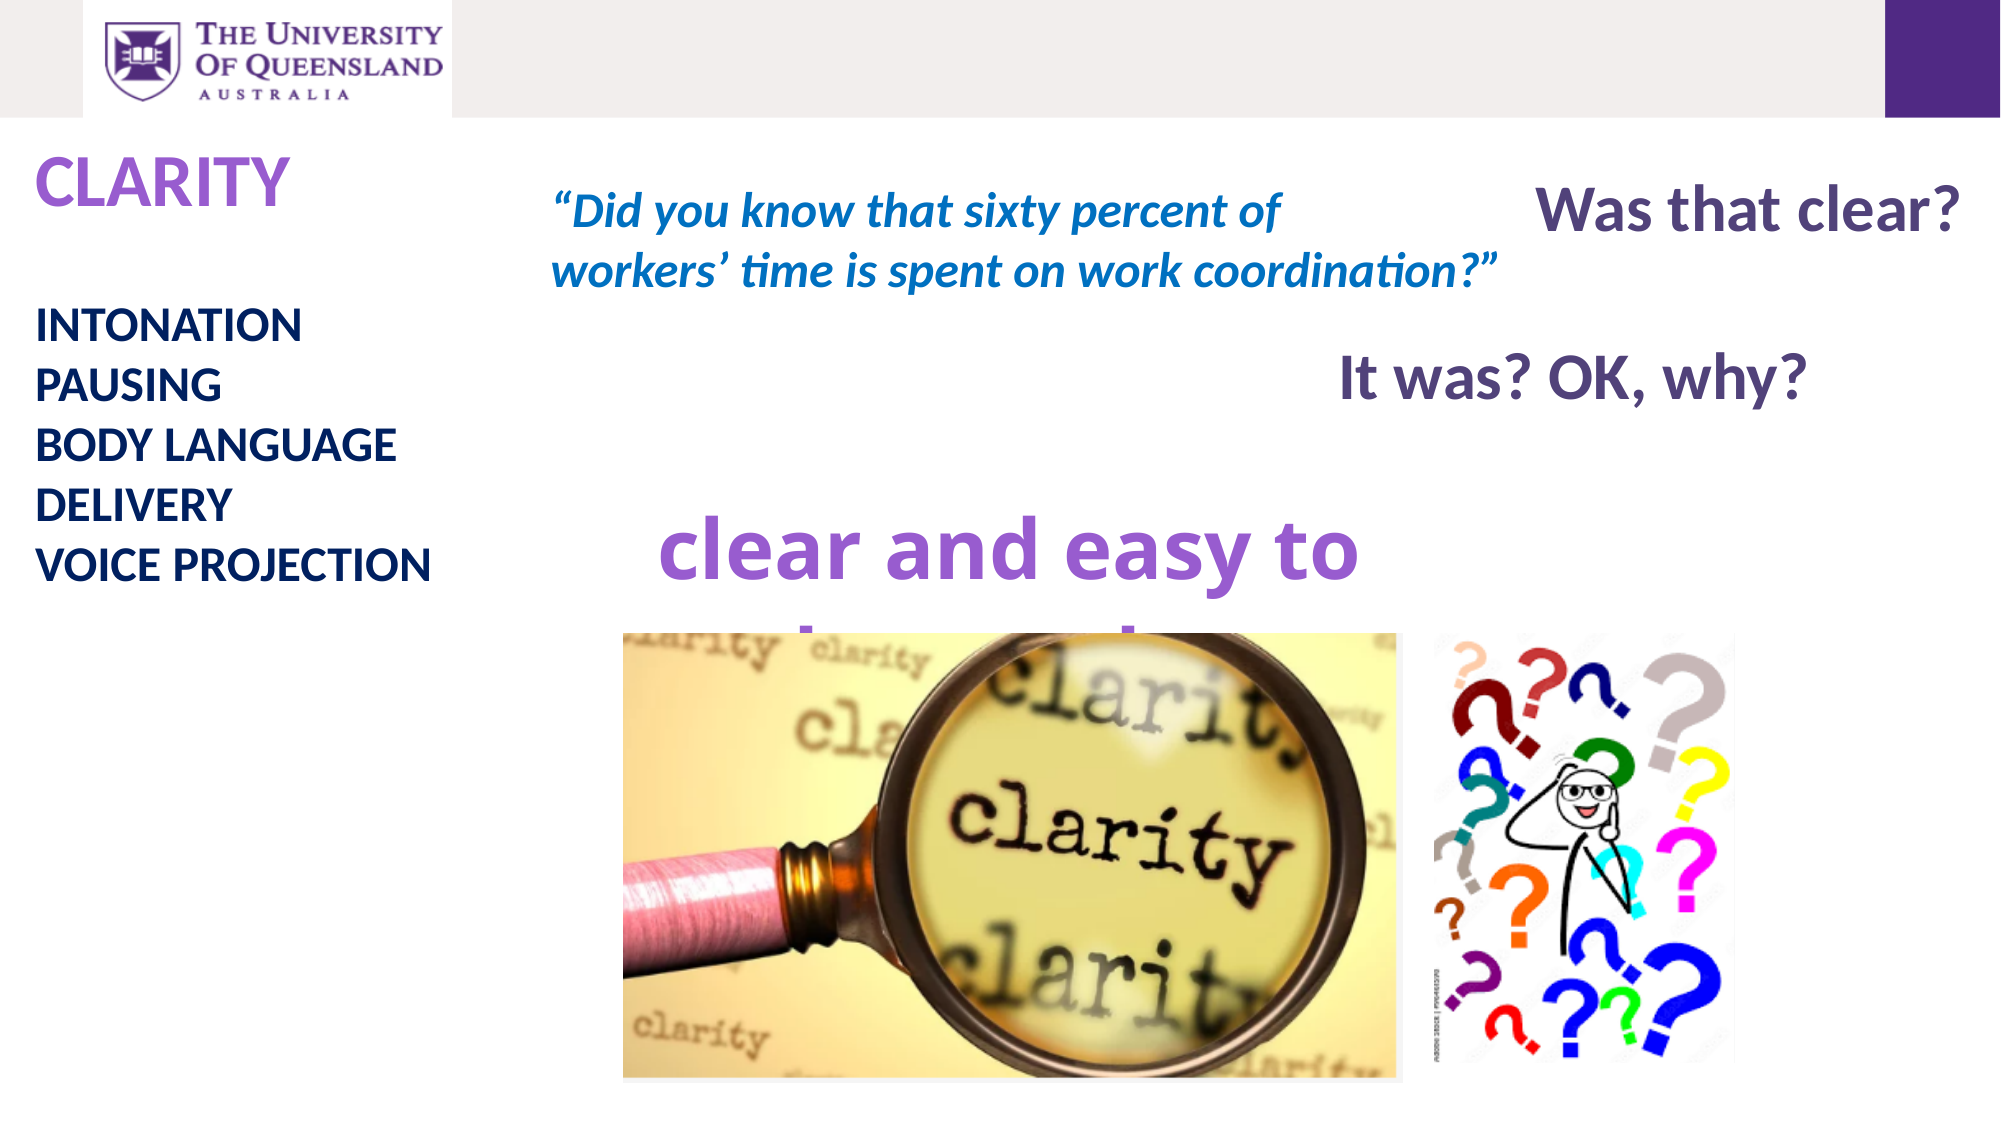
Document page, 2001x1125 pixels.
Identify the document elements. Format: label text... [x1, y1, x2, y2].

text_box clarity intonation pausing Body language Delivery Voice Projection [19, 124, 785, 600]
text_box “Did you know that sixty percent of workers’ time is spent on work coordination?” [535, 170, 1576, 305]
text_box It was? OK, why? [1323, 325, 1825, 420]
text_box Was that clear? [1520, 156, 1979, 252]
picture [0, 0, 2001, 1125]
list clear and easy to understand [642, 478, 1859, 1069]
